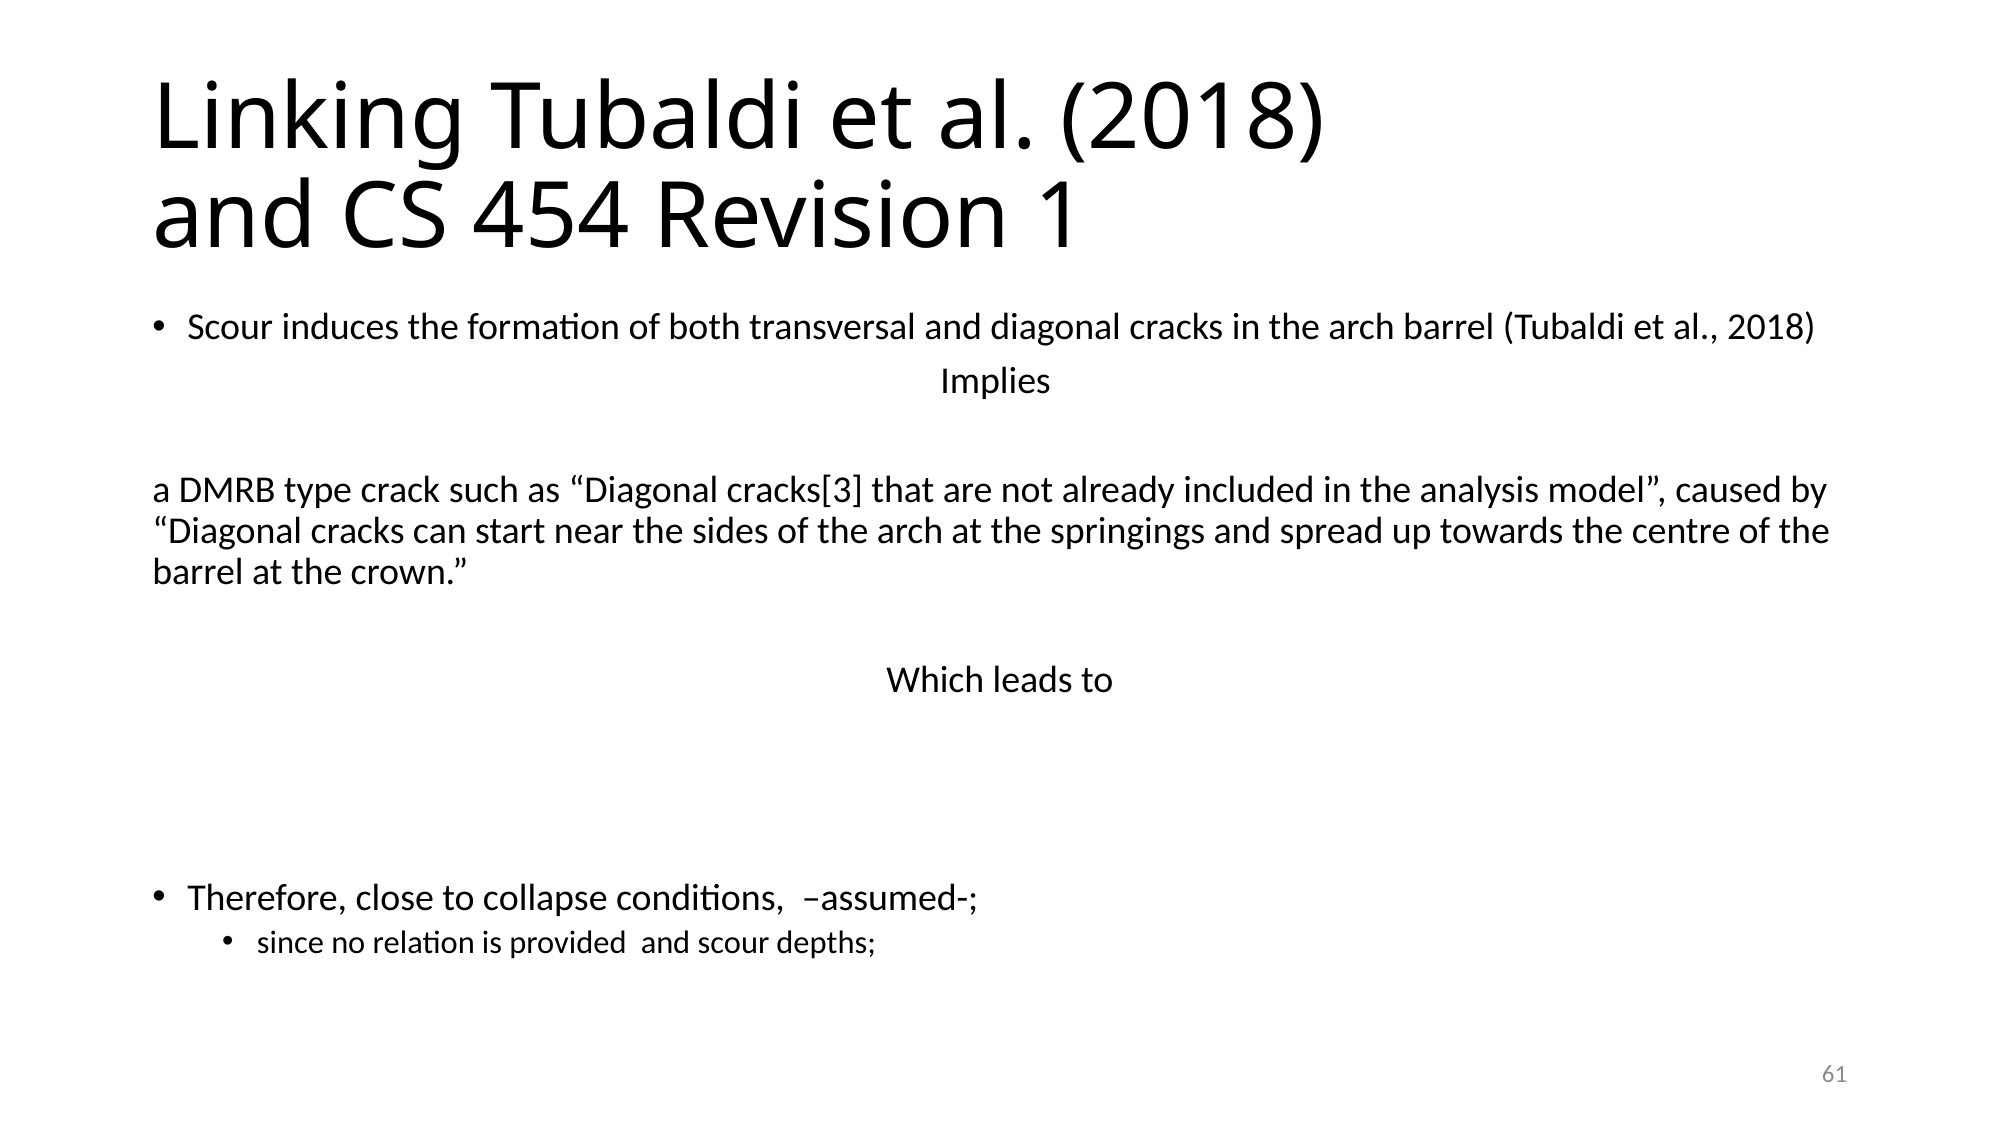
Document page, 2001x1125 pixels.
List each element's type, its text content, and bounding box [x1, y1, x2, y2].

slide_number 61 [1412, 1042, 1863, 1103]
title Linking Tubaldi et al. (2018) and CS 454 Revision 1 [137, 59, 1863, 278]
